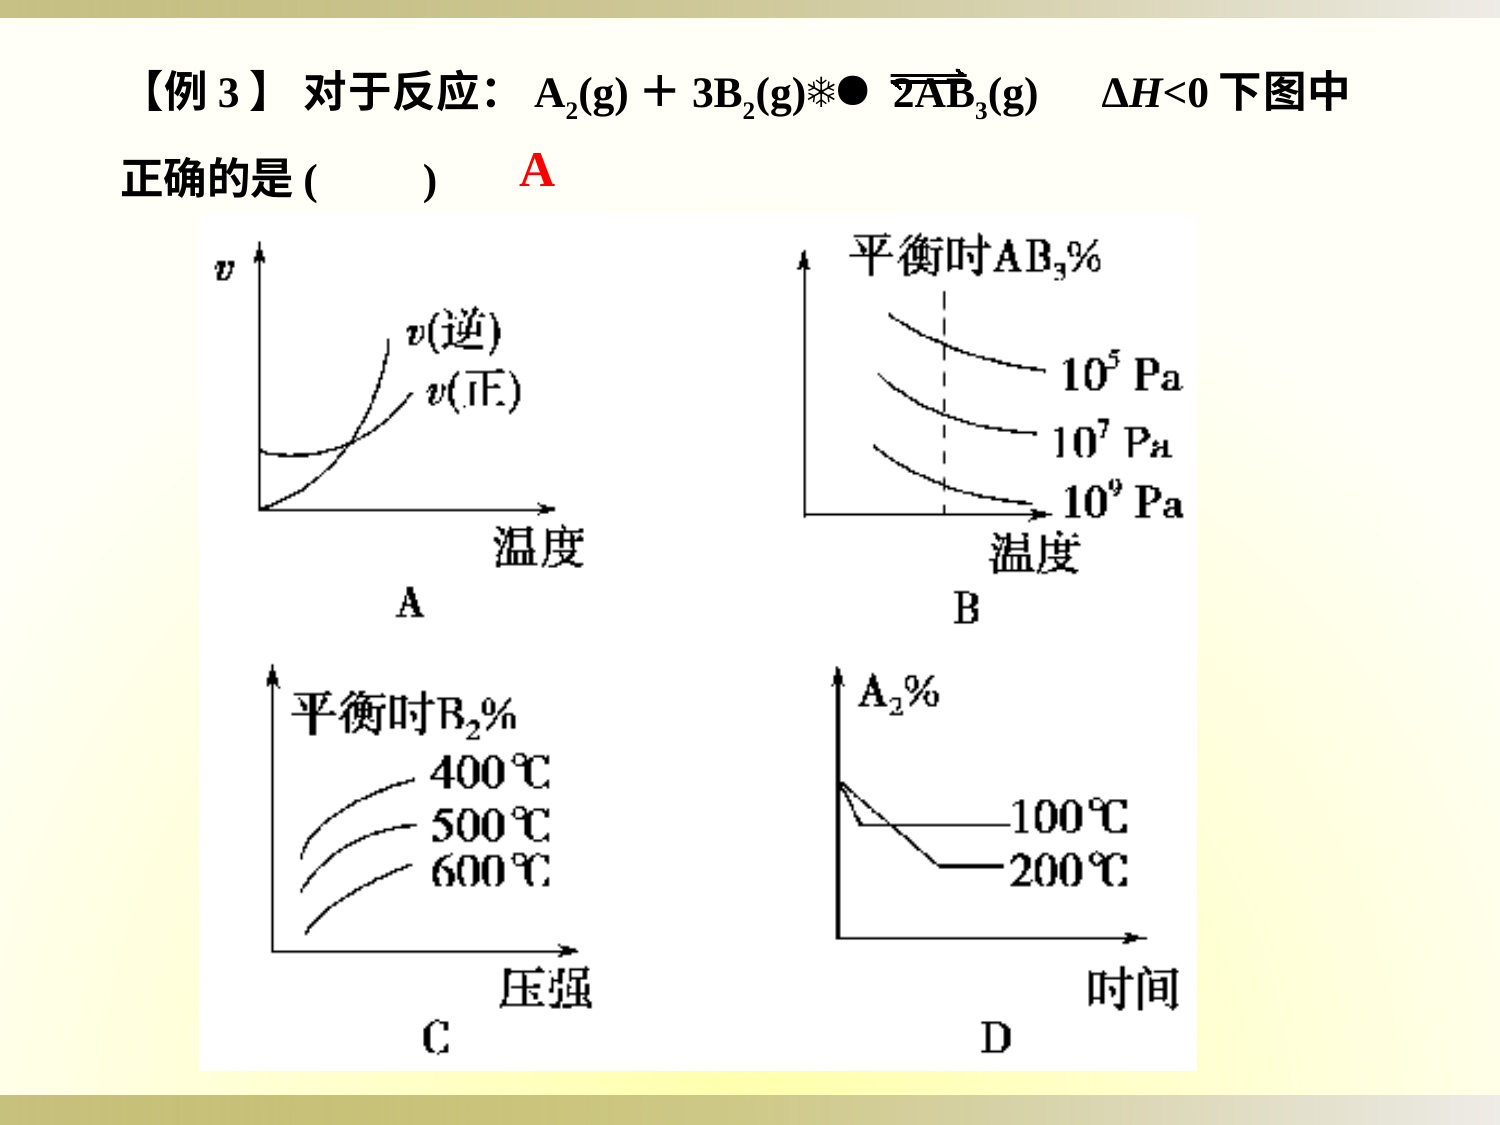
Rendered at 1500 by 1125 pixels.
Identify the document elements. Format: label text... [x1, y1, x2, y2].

text_box A [504, 128, 571, 204]
picture [890, 63, 968, 95]
list 【例3】 对于反应：A2(g)＋3B2(g) 2AB3(g) ΔH<0下图中正确的是( ) [105, 25, 1366, 211]
picture [198, 213, 1198, 1071]
